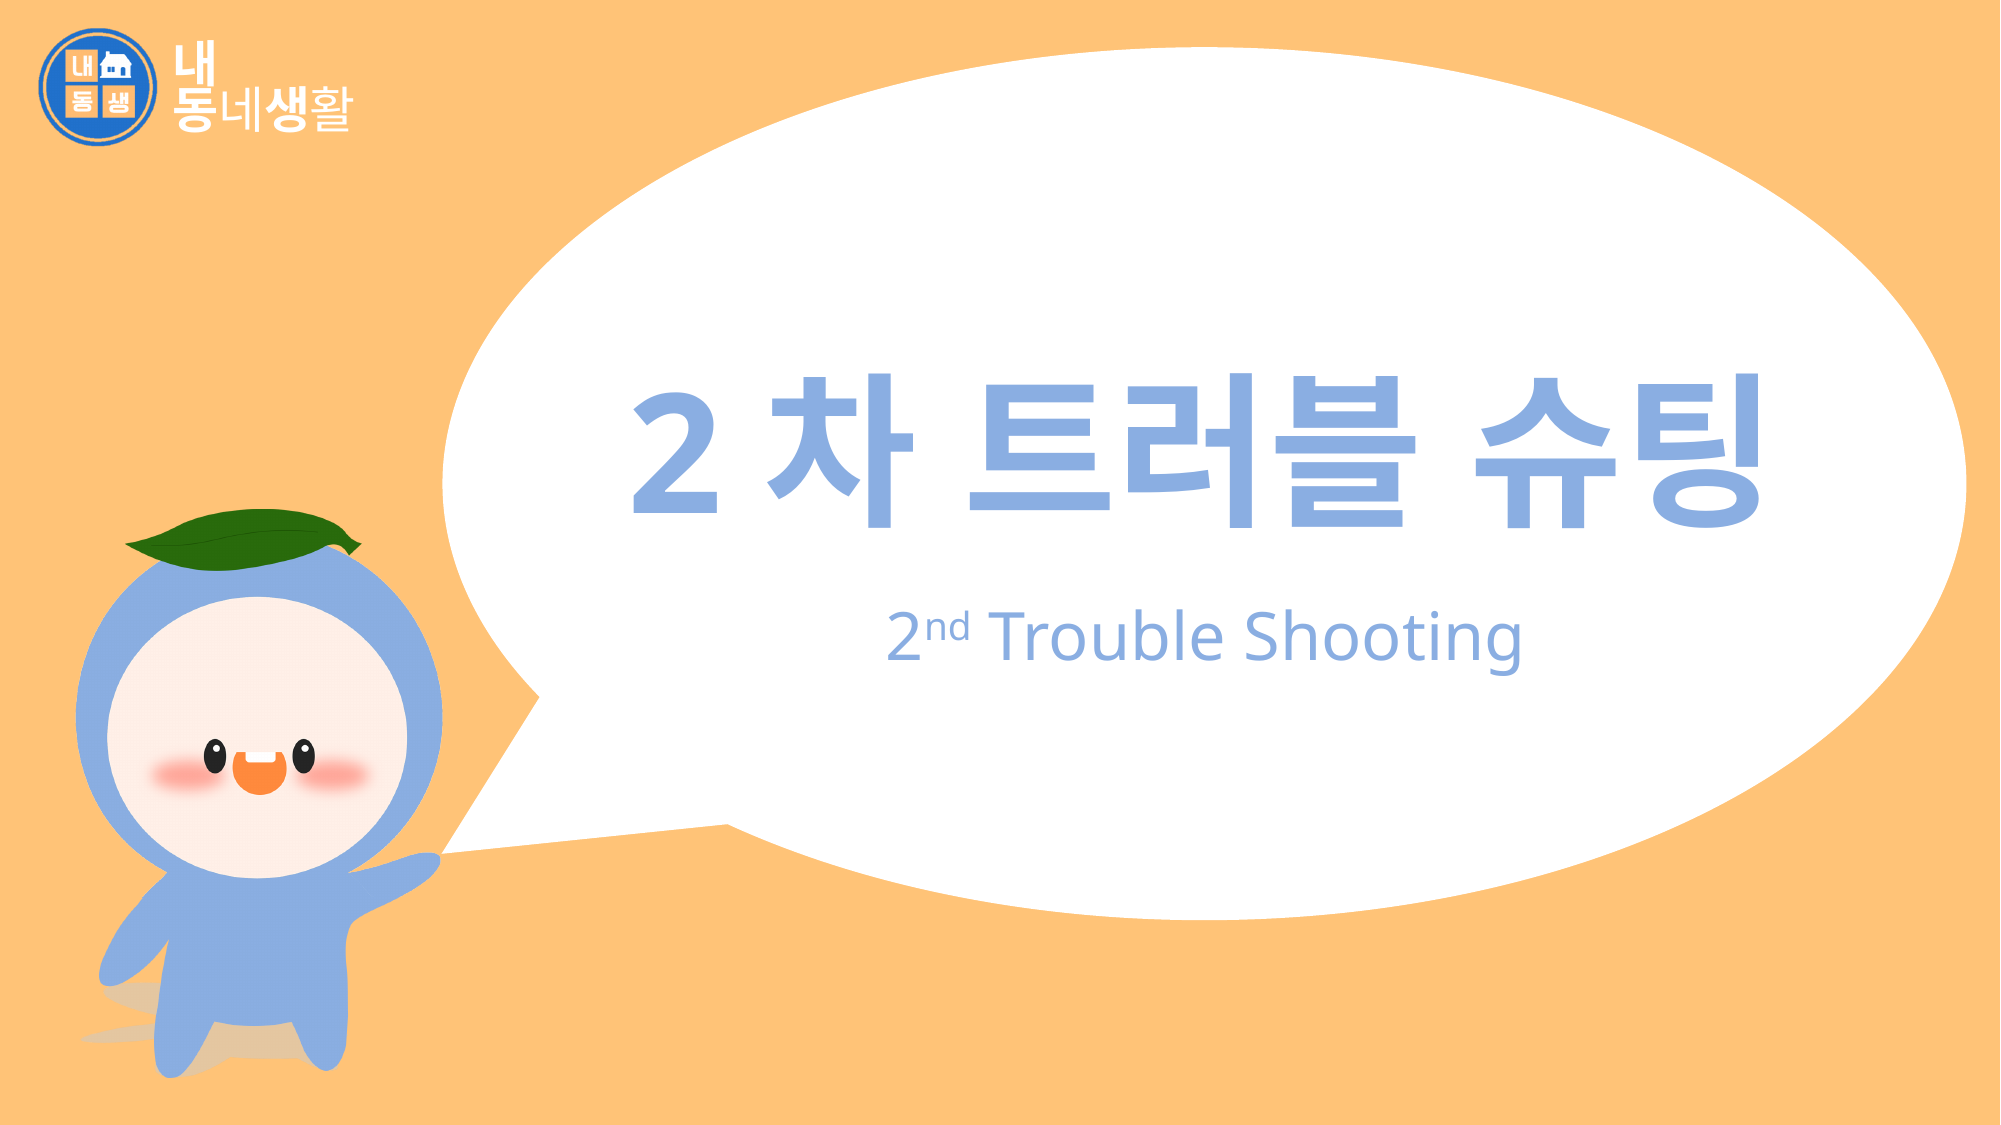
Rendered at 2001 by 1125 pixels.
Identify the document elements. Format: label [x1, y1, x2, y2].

text_box [441, 46, 1968, 922]
text_box [20, 10, 491, 164]
picture [75, 509, 443, 1078]
text_box [561, 337, 1848, 682]
